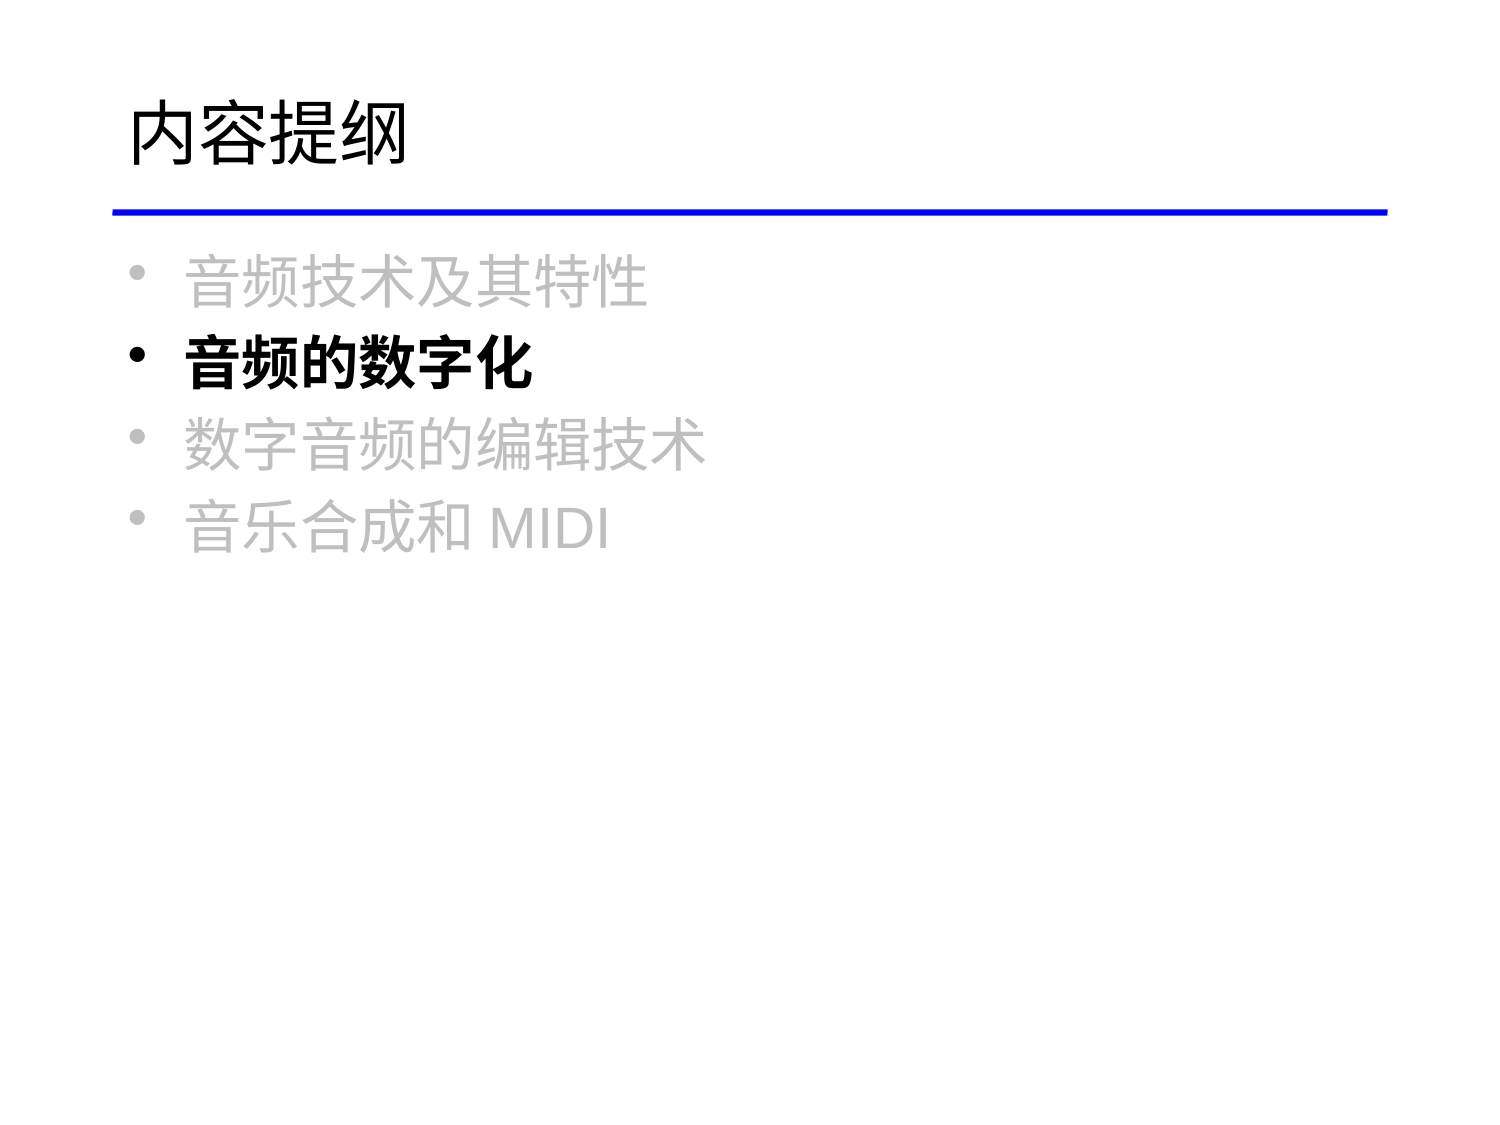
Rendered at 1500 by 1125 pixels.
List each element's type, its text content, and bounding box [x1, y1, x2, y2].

list 音频技术及其特性 音频的数字化 数字音频的编辑技术 音乐合成和MIDI [112, 237, 1388, 1013]
title 内容提纲 [112, 62, 1388, 201]
